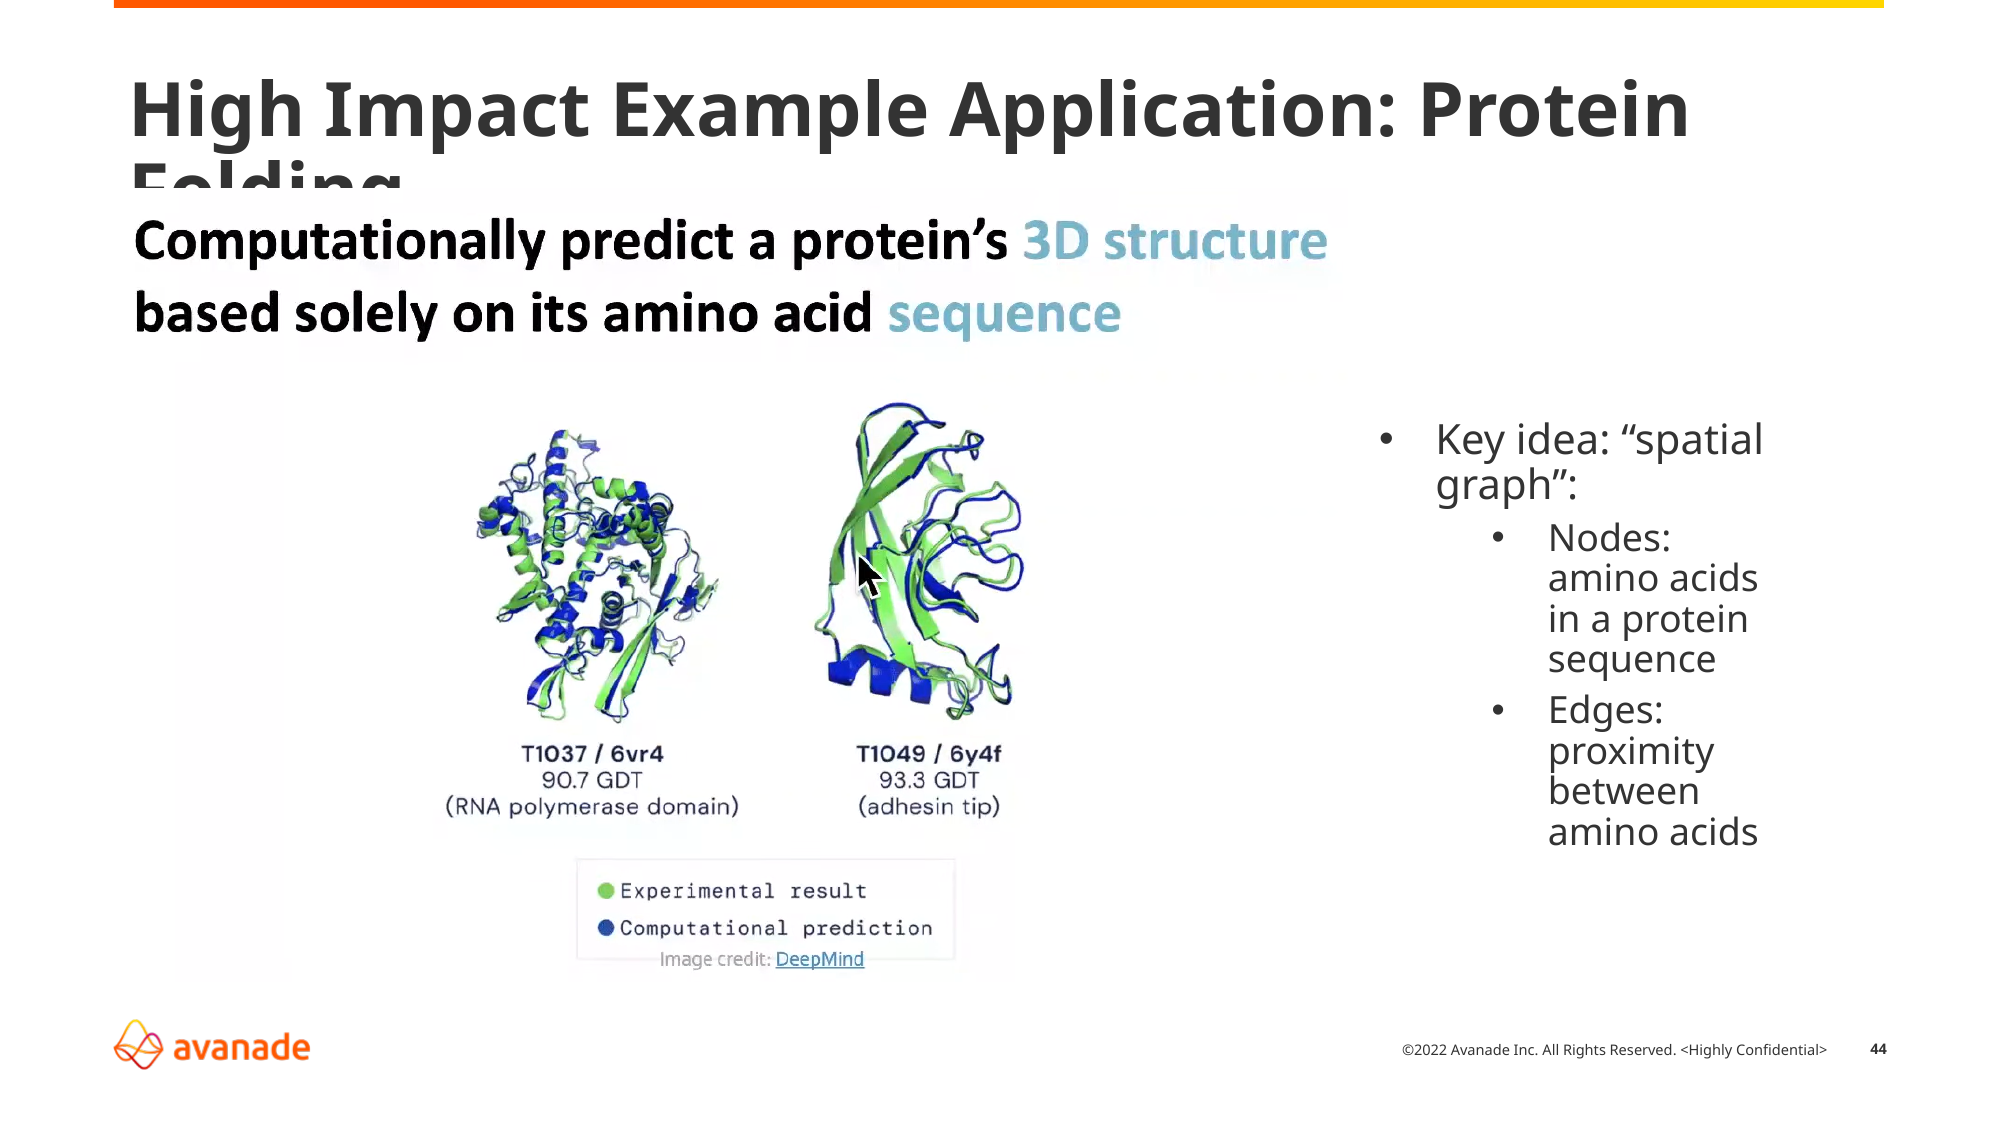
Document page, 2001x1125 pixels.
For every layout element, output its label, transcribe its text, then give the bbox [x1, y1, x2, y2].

picture [117, 188, 1348, 982]
title High Impact Example Application: Protein Folding [113, 64, 1883, 228]
text_box Key idea: “spatial graph”: Nodes: amino acids in a protein sequence Edges: proximity between amino acids [1364, 411, 1793, 1125]
picture [93, 999, 339, 1090]
